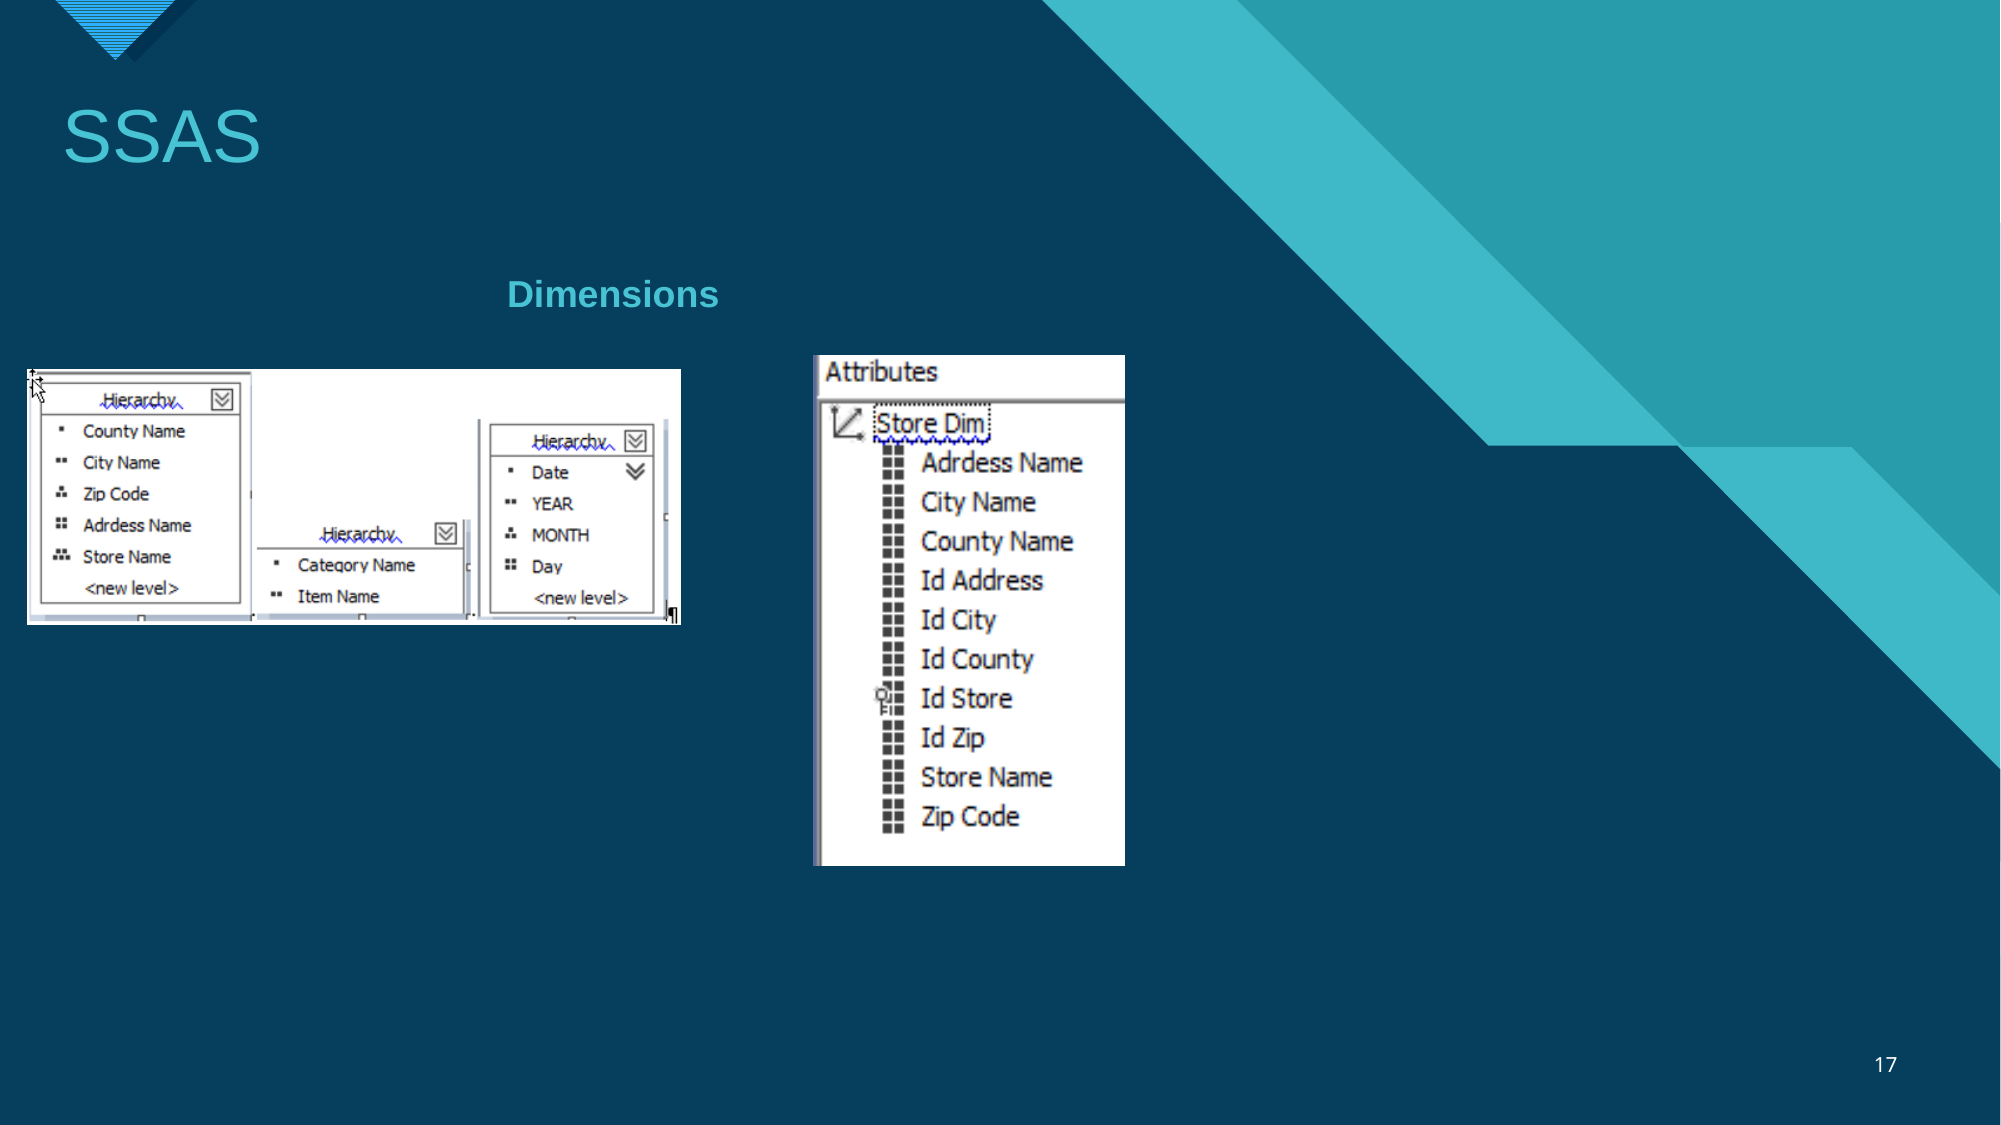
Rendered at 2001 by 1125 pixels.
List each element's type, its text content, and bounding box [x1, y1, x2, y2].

picture [814, 356, 1124, 865]
text_box SSAS [48, 80, 731, 186]
picture [28, 370, 680, 624]
slide_number 17 [1845, 1035, 1913, 1096]
text_box Dimensions [492, 262, 870, 323]
